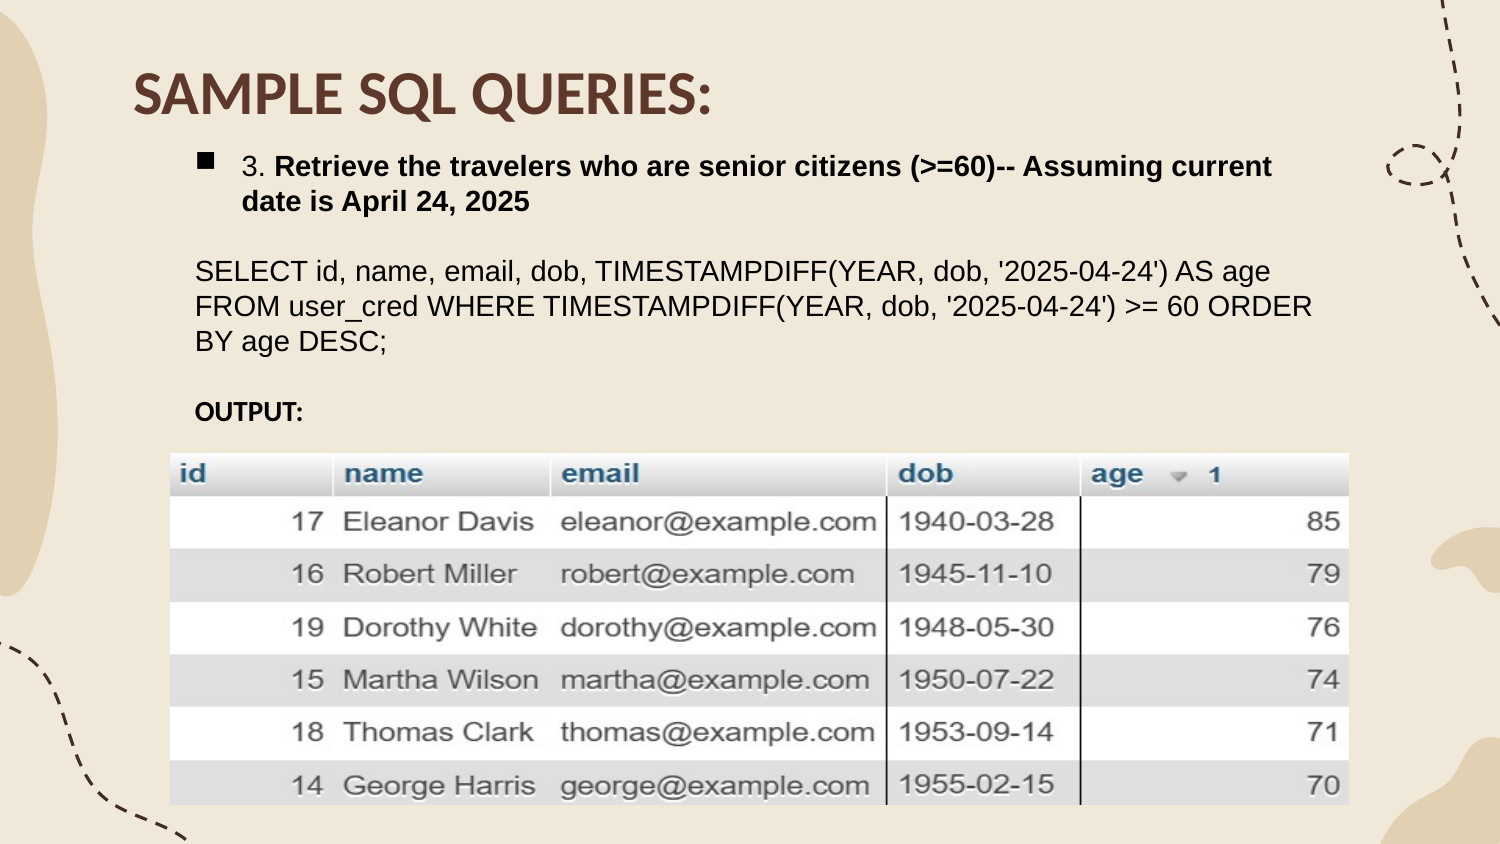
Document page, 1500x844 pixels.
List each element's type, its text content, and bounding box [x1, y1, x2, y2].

title SAMPLE SQL QUERIES: [118, 37, 1382, 125]
picture [170, 452, 1349, 805]
text_box 3. Retrieve the travelers who are senior citizens (>=60)-- Assuming current date is April 24, 2025 SELECT id, name, email, dob, TIMESTAMPDIFF(YEAR, dob, '2025-04-24') AS age FROM user_cred WHERE TIMESTAMPDIFF(YEAR, dob, '2025-04-24') >= 60 ORDER BY age DESC; OUTPUT: [180, 139, 1349, 435]
